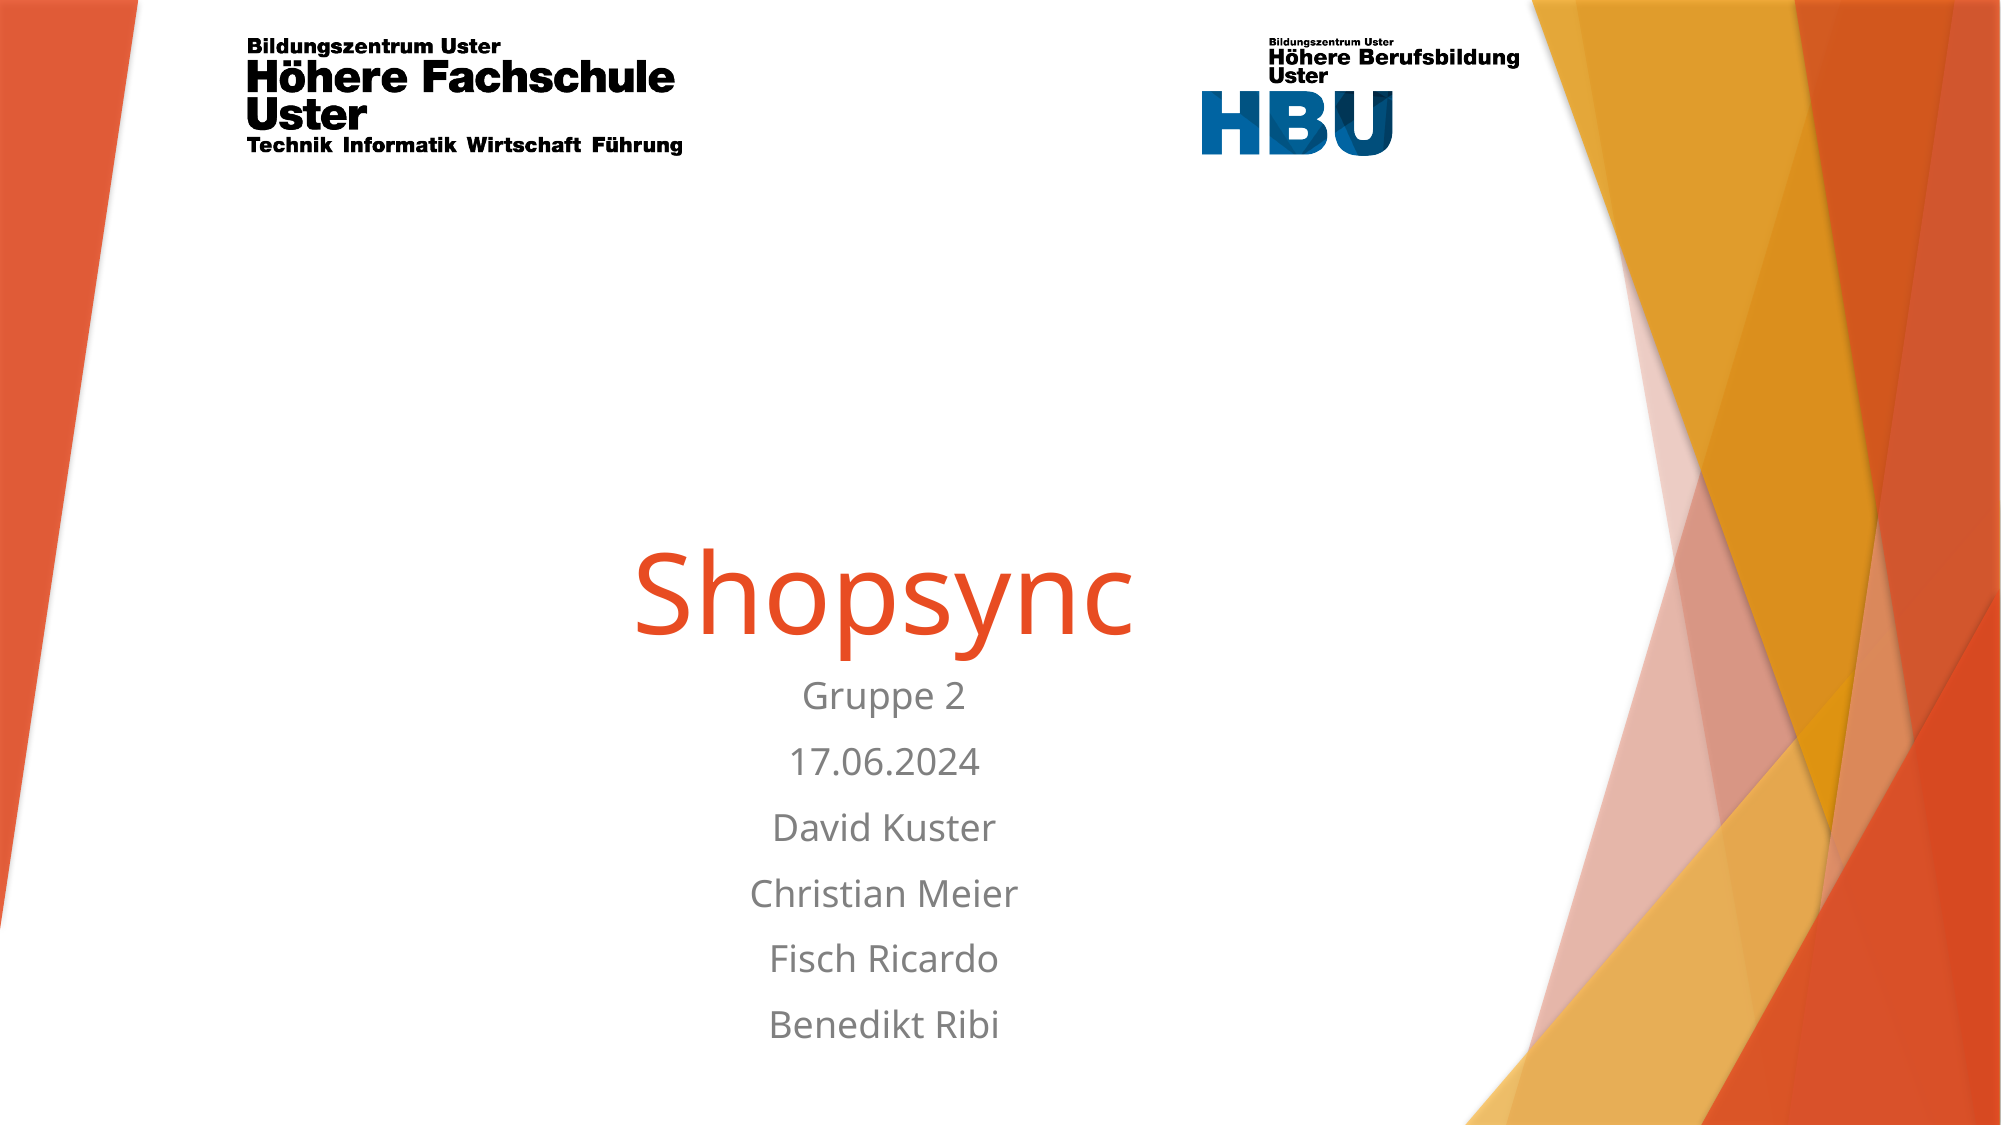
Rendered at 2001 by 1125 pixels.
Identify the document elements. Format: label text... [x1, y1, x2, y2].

subtitle Gruppe 2 17.06.2024 David Kuster Christian Meier Fisch Ricardo Benedikt Ribi [247, 664, 1522, 1057]
picture [1202, 38, 1519, 156]
picture [247, 38, 682, 156]
title Shopsync [247, 394, 1522, 664]
